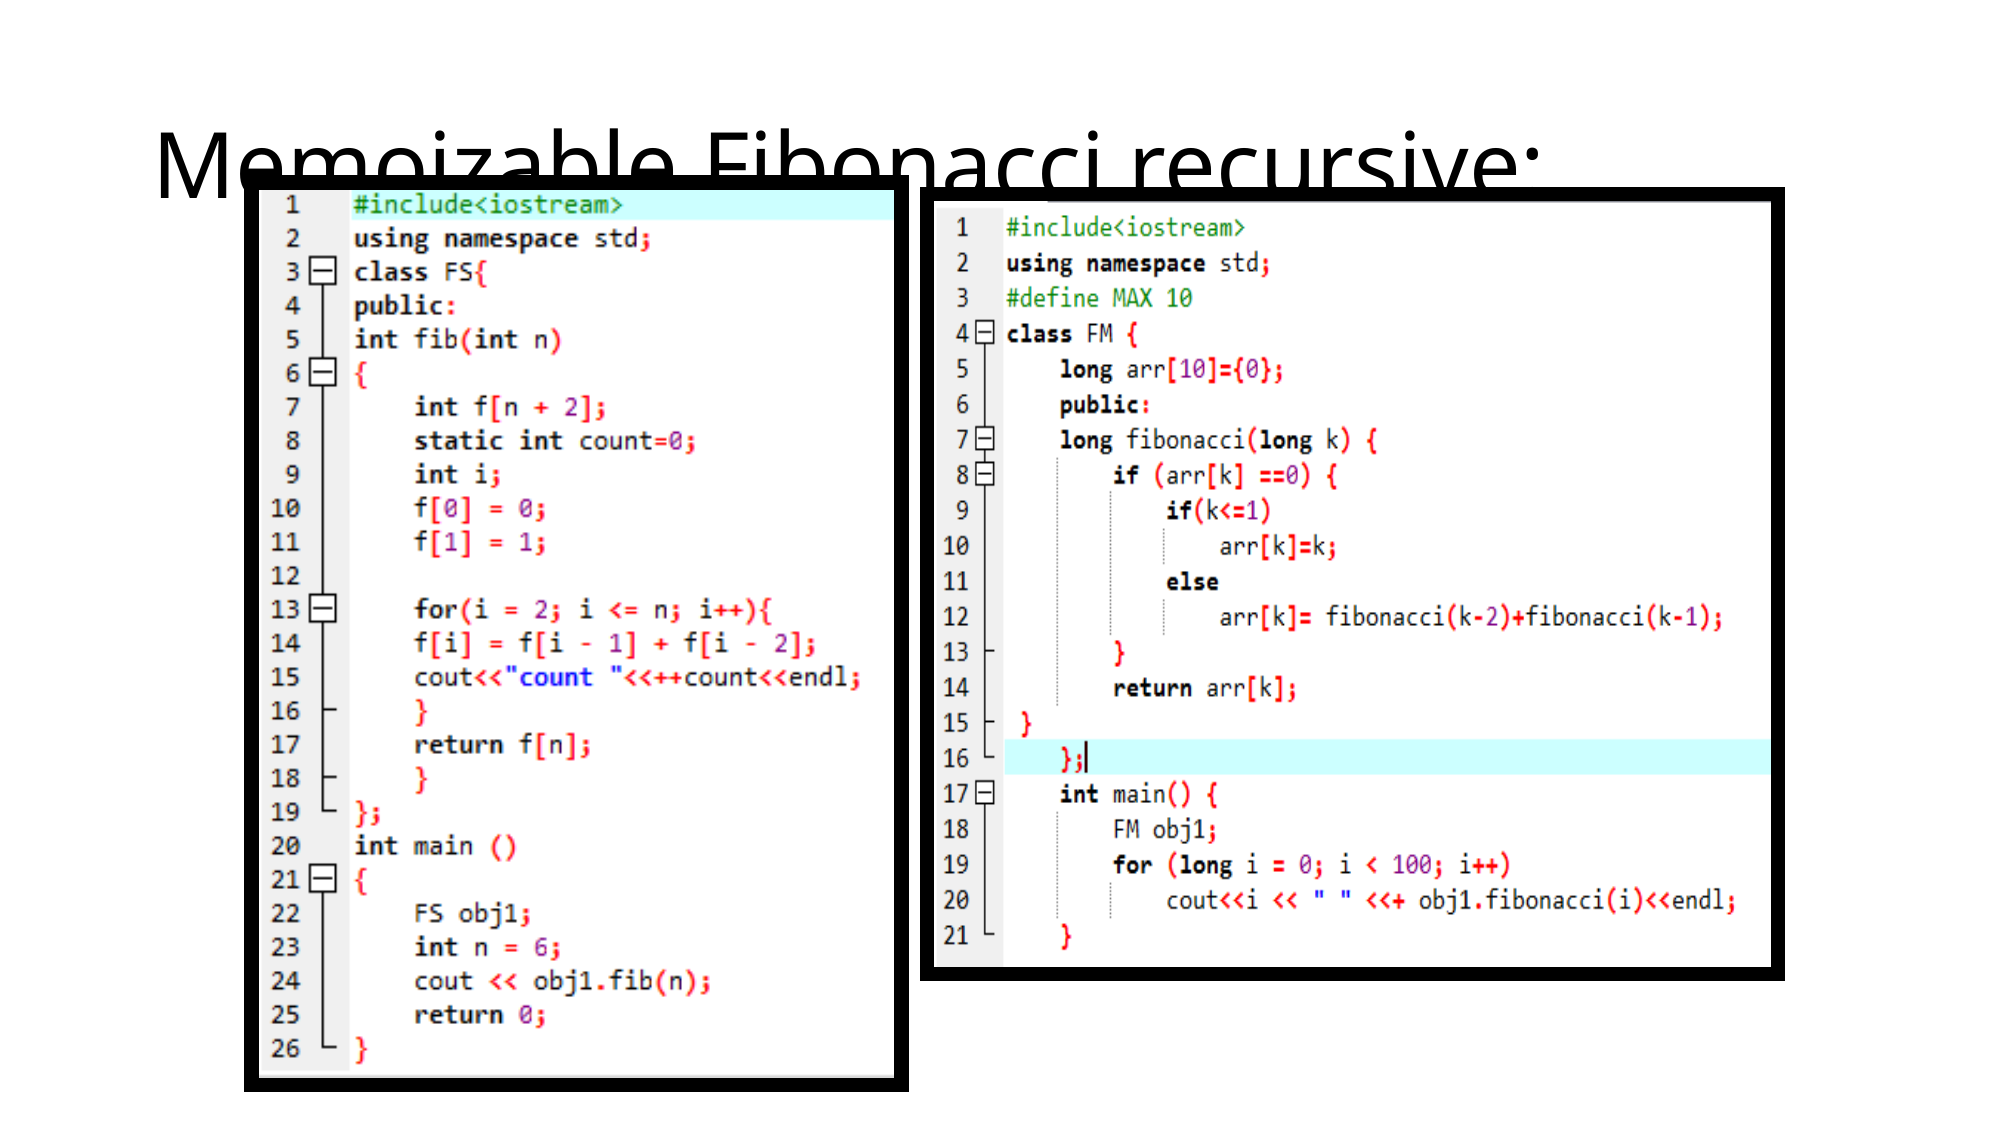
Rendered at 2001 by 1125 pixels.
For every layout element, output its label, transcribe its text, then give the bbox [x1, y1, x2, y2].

picture [934, 201, 1771, 967]
picture [258, 189, 894, 1078]
title Memoizable Fibonacci recursive: [137, 59, 1863, 278]
